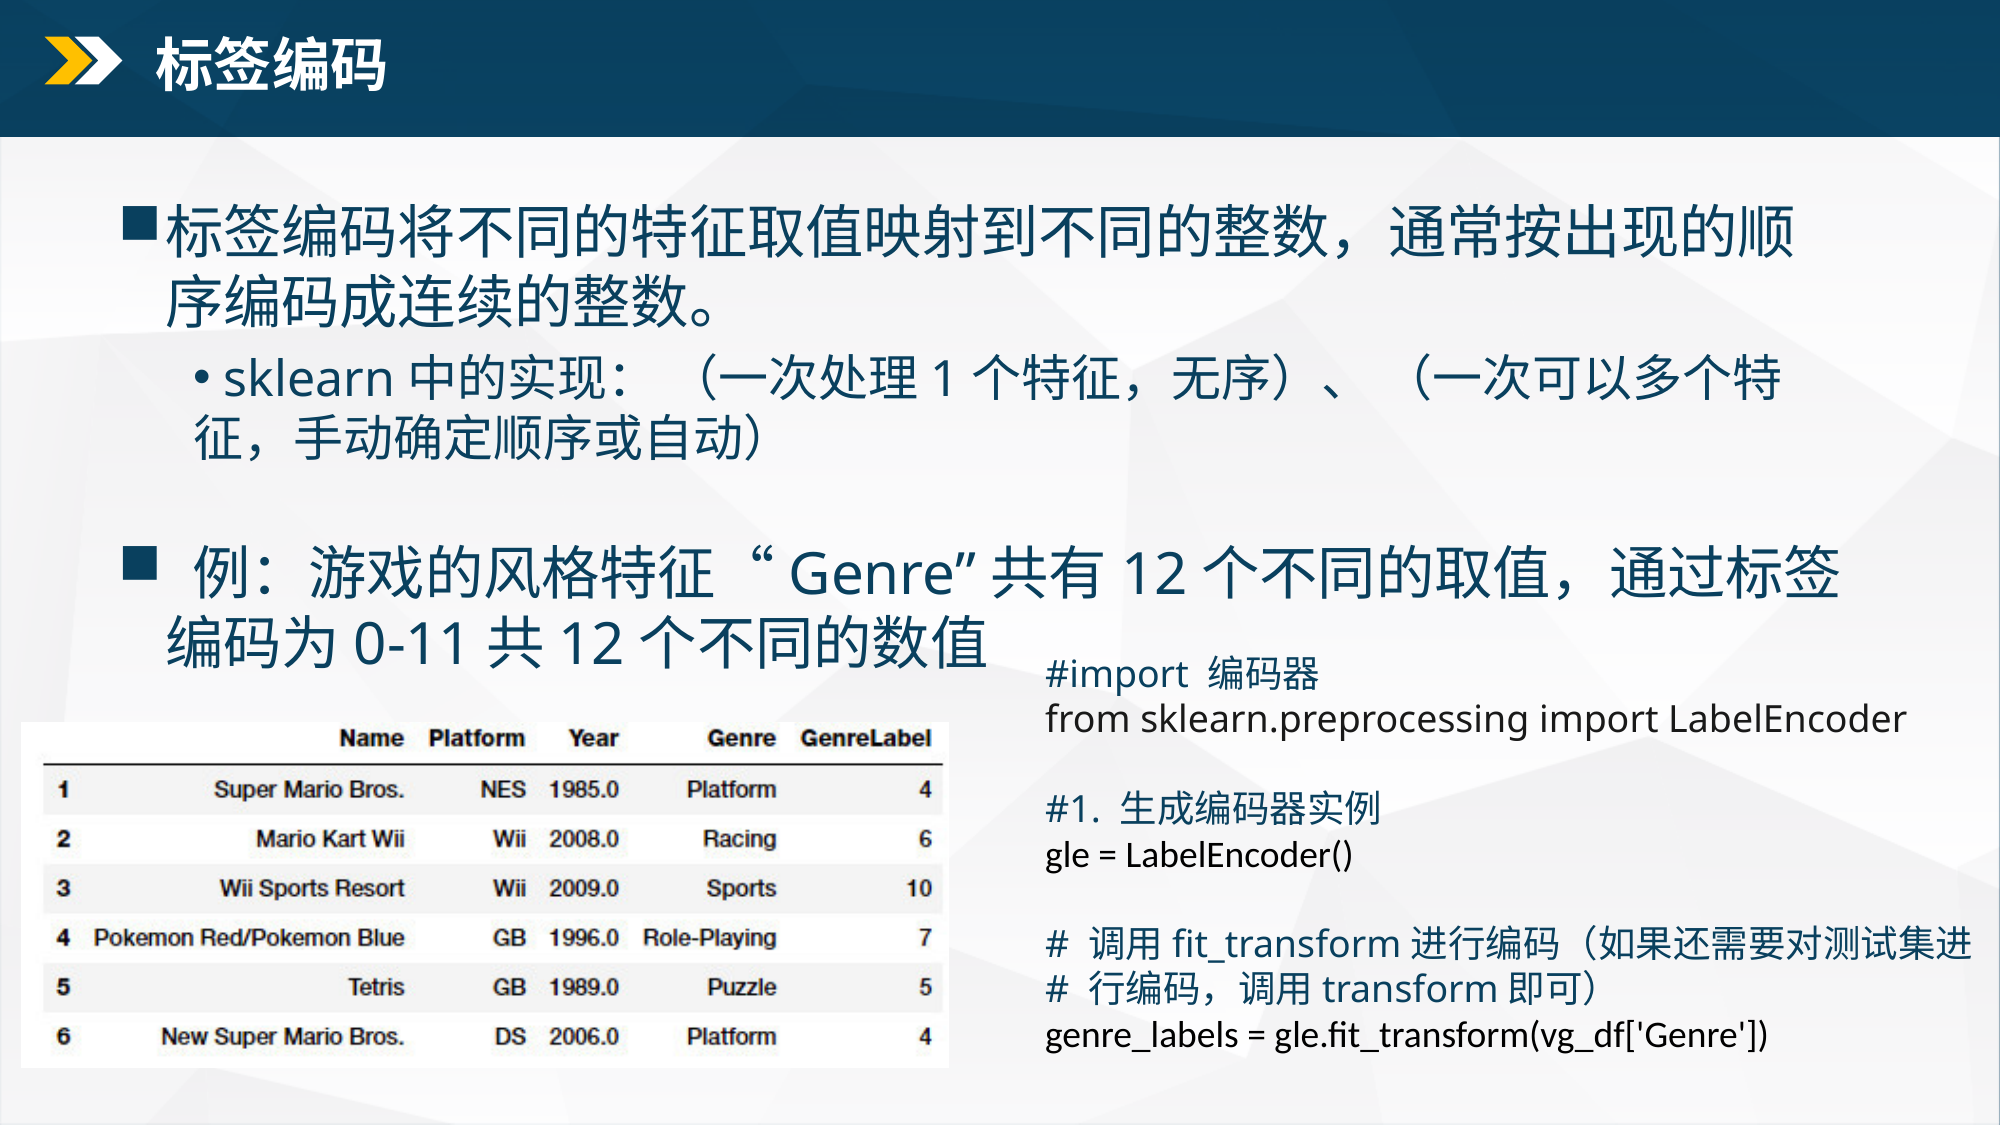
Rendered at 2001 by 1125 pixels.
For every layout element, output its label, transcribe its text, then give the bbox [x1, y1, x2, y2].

text_box #import 编码器 from sklearn.preprocessing import LabelEncoder #1. 生成编码器实例 gle = LabelEncoder() # 调用fit_transform进行编码（如果还需要对测试集进 # 行编码，调用transform即可） genre_labels = gle.fit_transform(vg_df['Genre']) [1030, 642, 2000, 1063]
picture [0, 0, 2000, 1125]
list 标签编码 [140, 28, 1027, 93]
